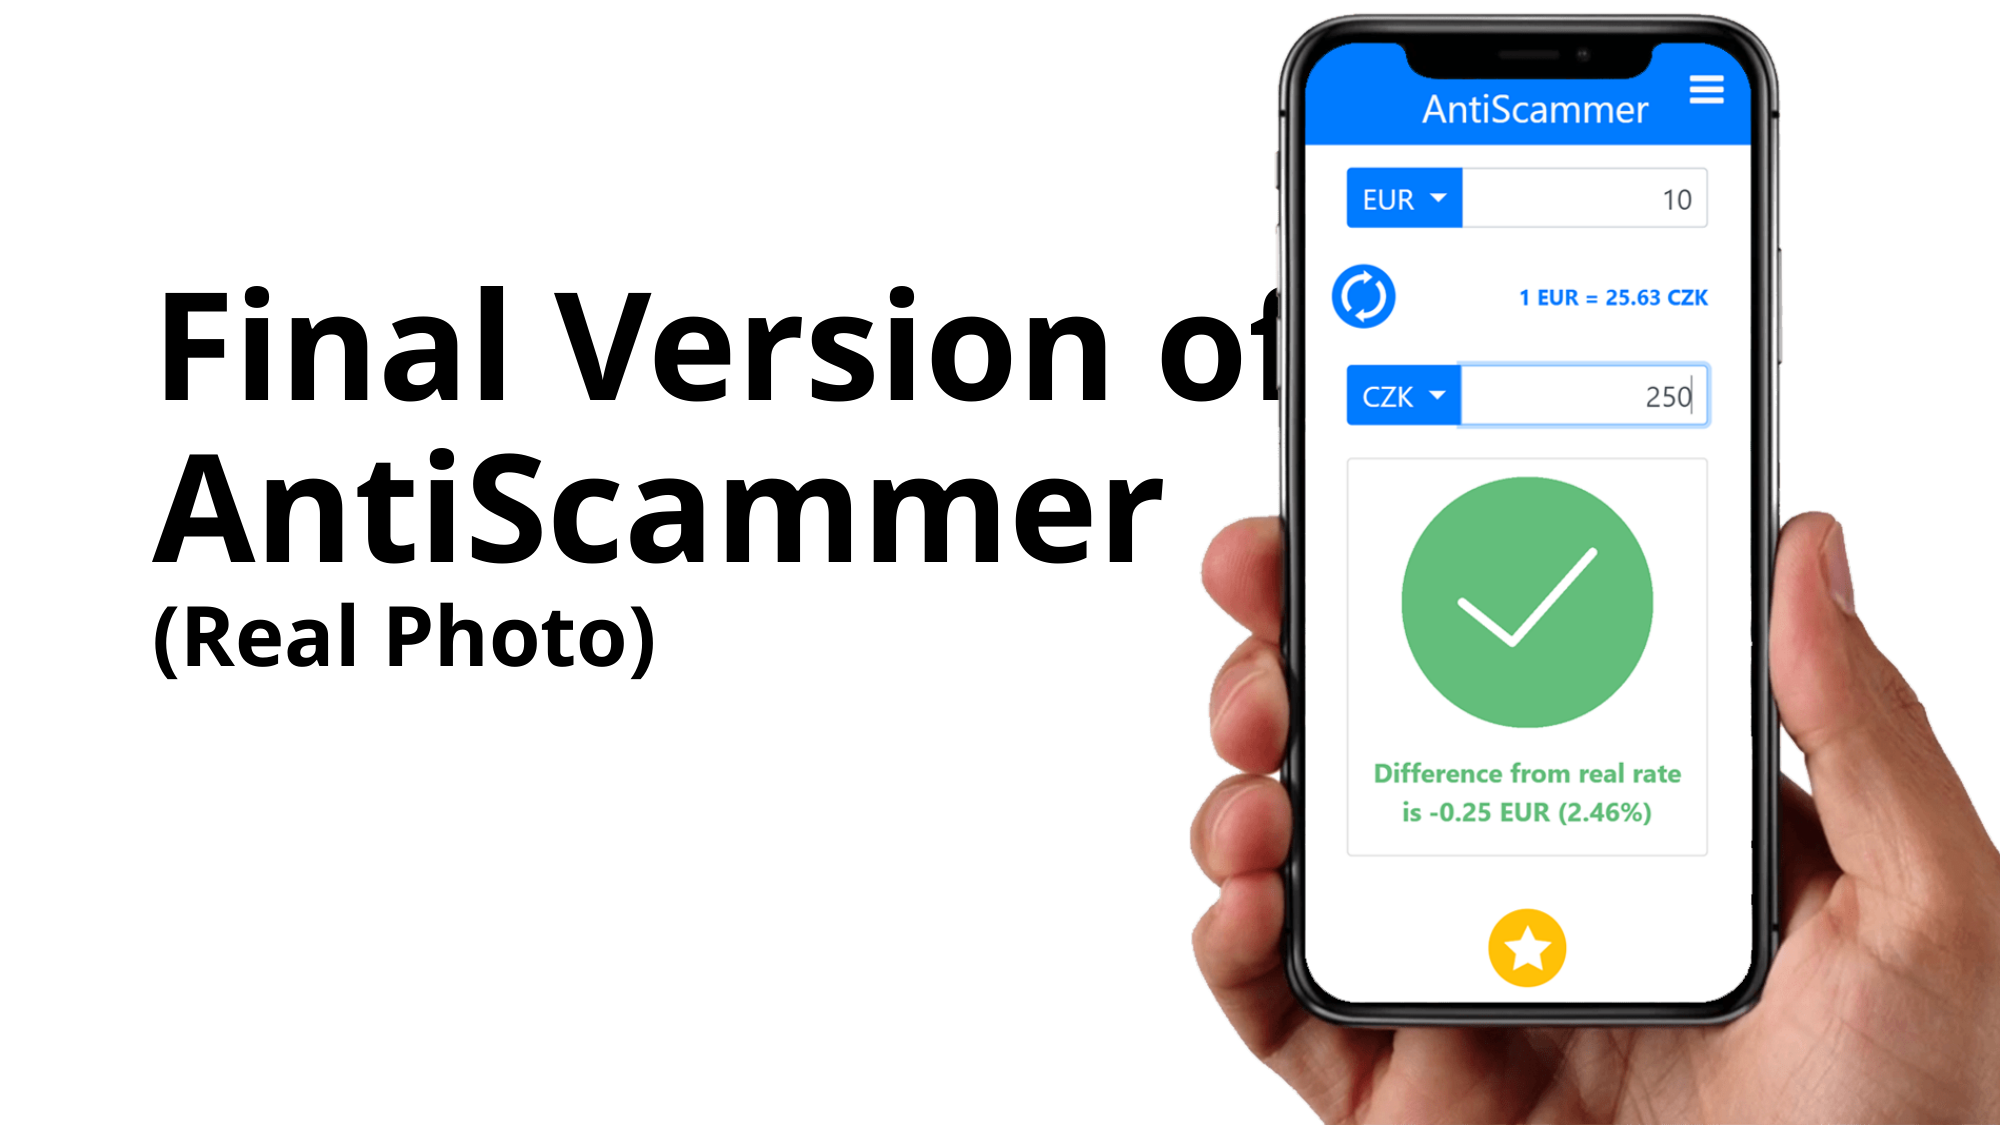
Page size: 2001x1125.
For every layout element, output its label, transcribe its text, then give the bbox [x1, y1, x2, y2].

title Final Version of AntiScammer (Real Photo) [137, 59, 1189, 1076]
picture [1189, 12, 2000, 1125]
